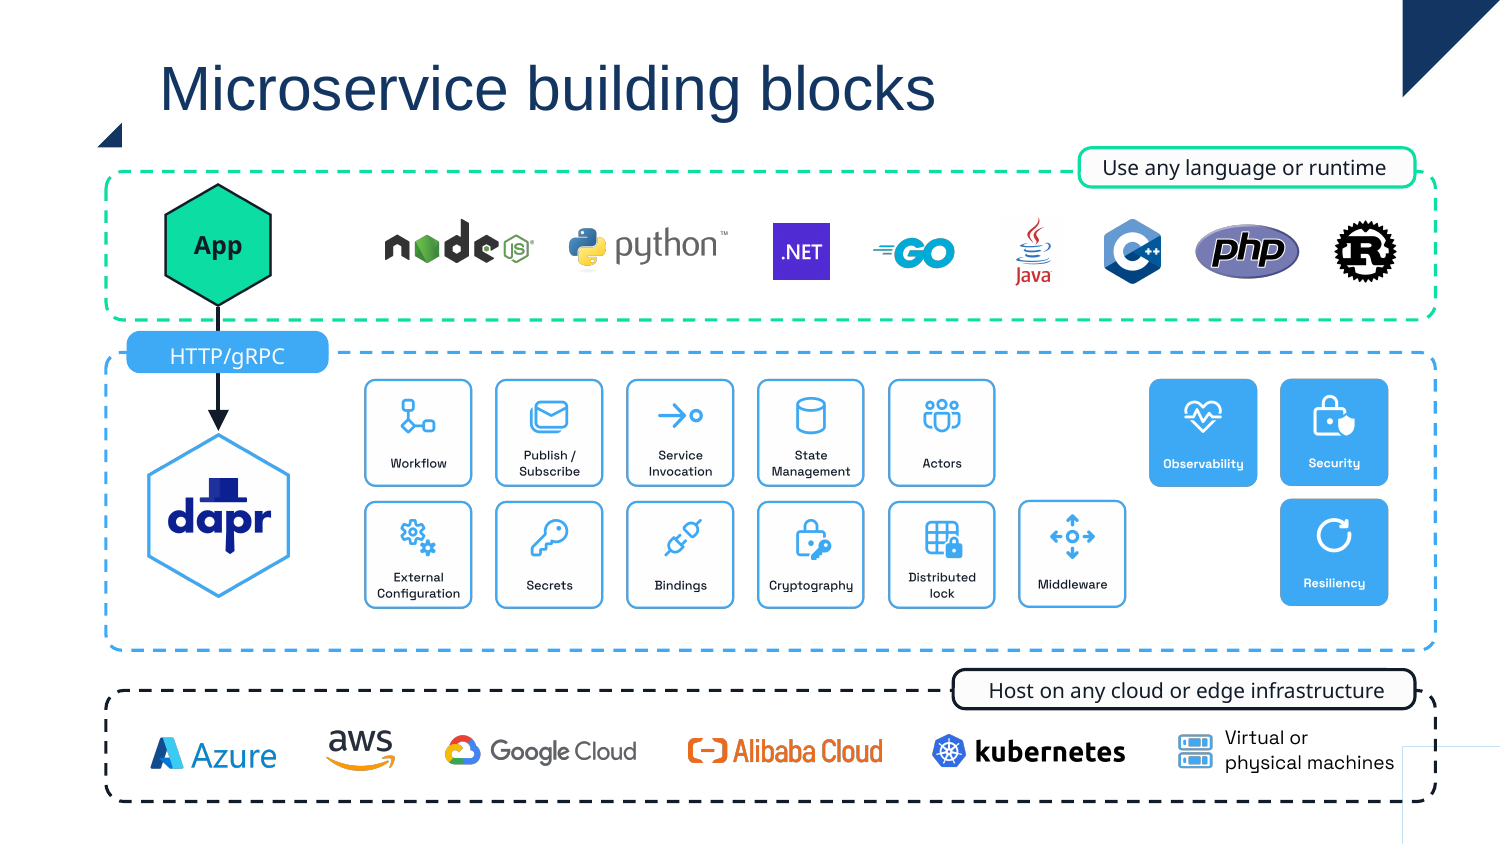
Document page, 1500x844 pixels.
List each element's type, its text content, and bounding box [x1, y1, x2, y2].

picture [1104, 219, 1161, 284]
picture [1194, 223, 1301, 280]
picture [136, 433, 301, 598]
picture [755, 377, 866, 489]
text_box [106, 171, 1436, 320]
picture [773, 223, 830, 280]
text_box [128, 332, 328, 378]
picture [688, 738, 882, 763]
picture [385, 195, 534, 287]
picture [1147, 377, 1259, 489]
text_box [953, 669, 1415, 711]
picture [1278, 497, 1390, 609]
picture [885, 499, 997, 611]
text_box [156, 183, 280, 308]
picture [133, 730, 276, 772]
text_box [1060, 146, 1429, 188]
picture [885, 377, 997, 489]
picture [326, 730, 395, 771]
text_box [105, 352, 1436, 651]
picture [1175, 725, 1395, 776]
picture [362, 499, 474, 611]
picture [996, 214, 1071, 289]
picture [1334, 220, 1397, 283]
picture [624, 377, 736, 489]
title Microservice building blocks [159, 43, 1373, 171]
picture [863, 207, 964, 296]
picture [931, 733, 1126, 768]
picture [493, 499, 605, 611]
picture [1016, 498, 1128, 610]
picture [567, 226, 740, 277]
picture [1278, 377, 1390, 488]
text_box [105, 690, 1436, 802]
picture [624, 499, 736, 611]
picture [444, 735, 639, 766]
picture [362, 377, 474, 489]
picture [755, 499, 866, 611]
picture [493, 377, 605, 489]
